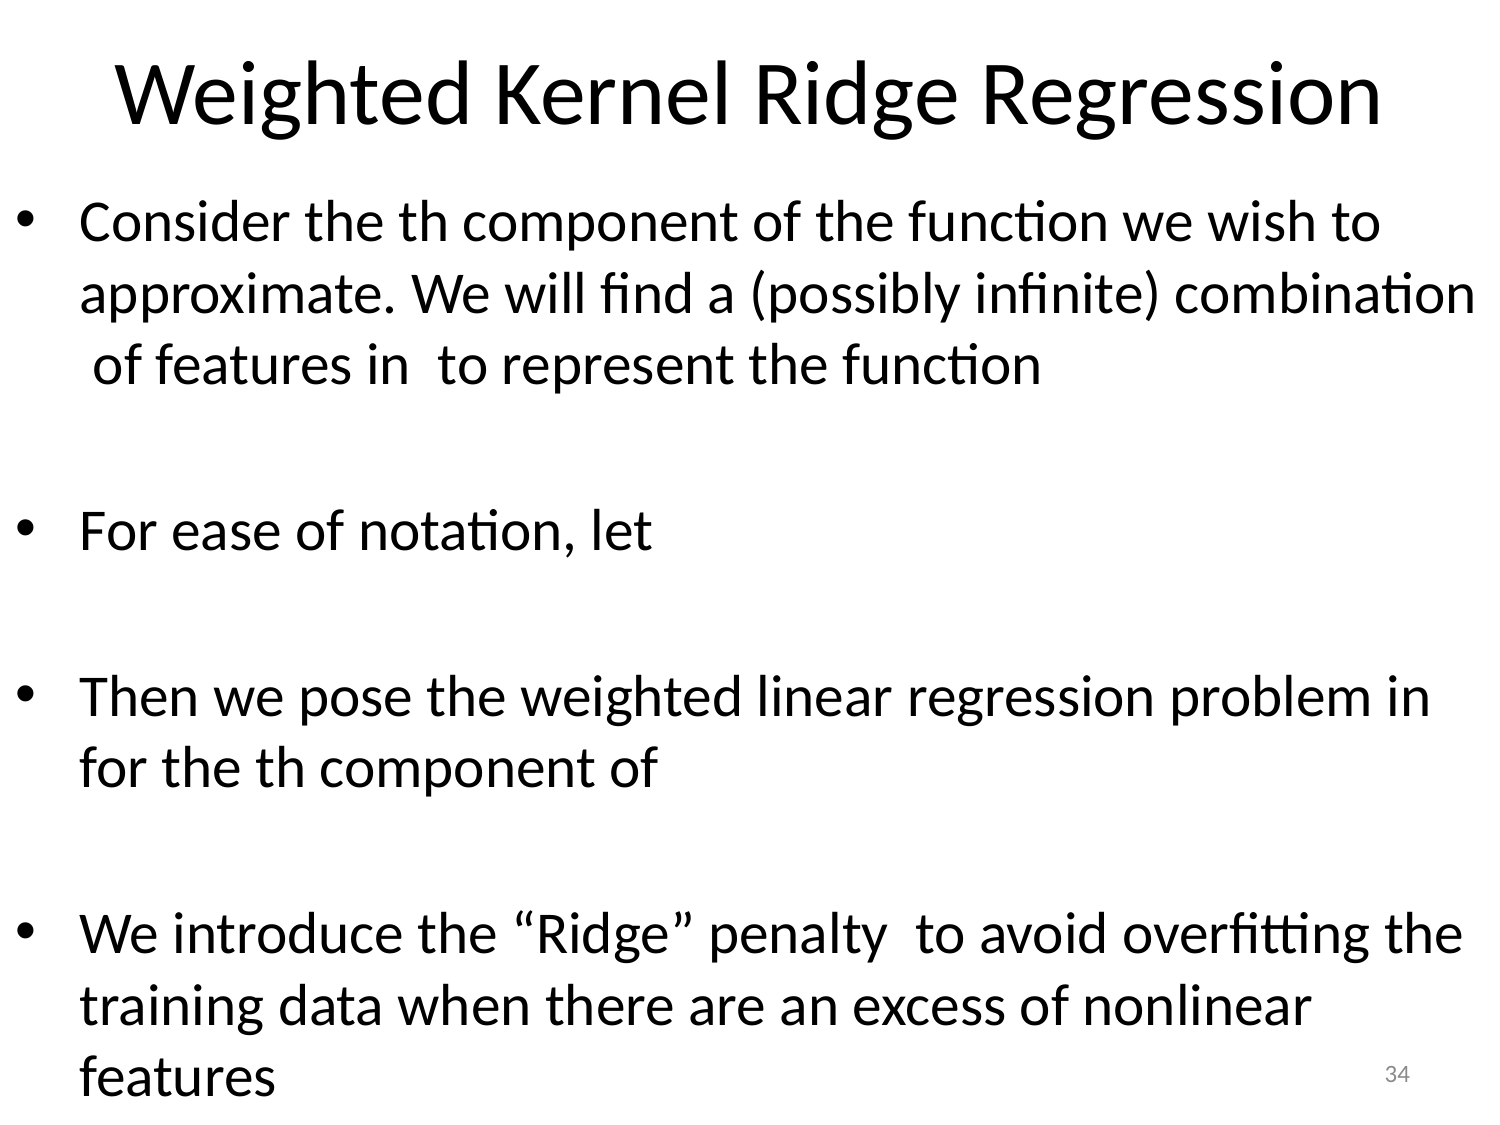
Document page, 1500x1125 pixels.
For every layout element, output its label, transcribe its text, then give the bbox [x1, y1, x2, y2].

title Weighted Kernel Ridge Regression [75, 0, 1425, 175]
slide_number 34 [1074, 1042, 1425, 1103]
